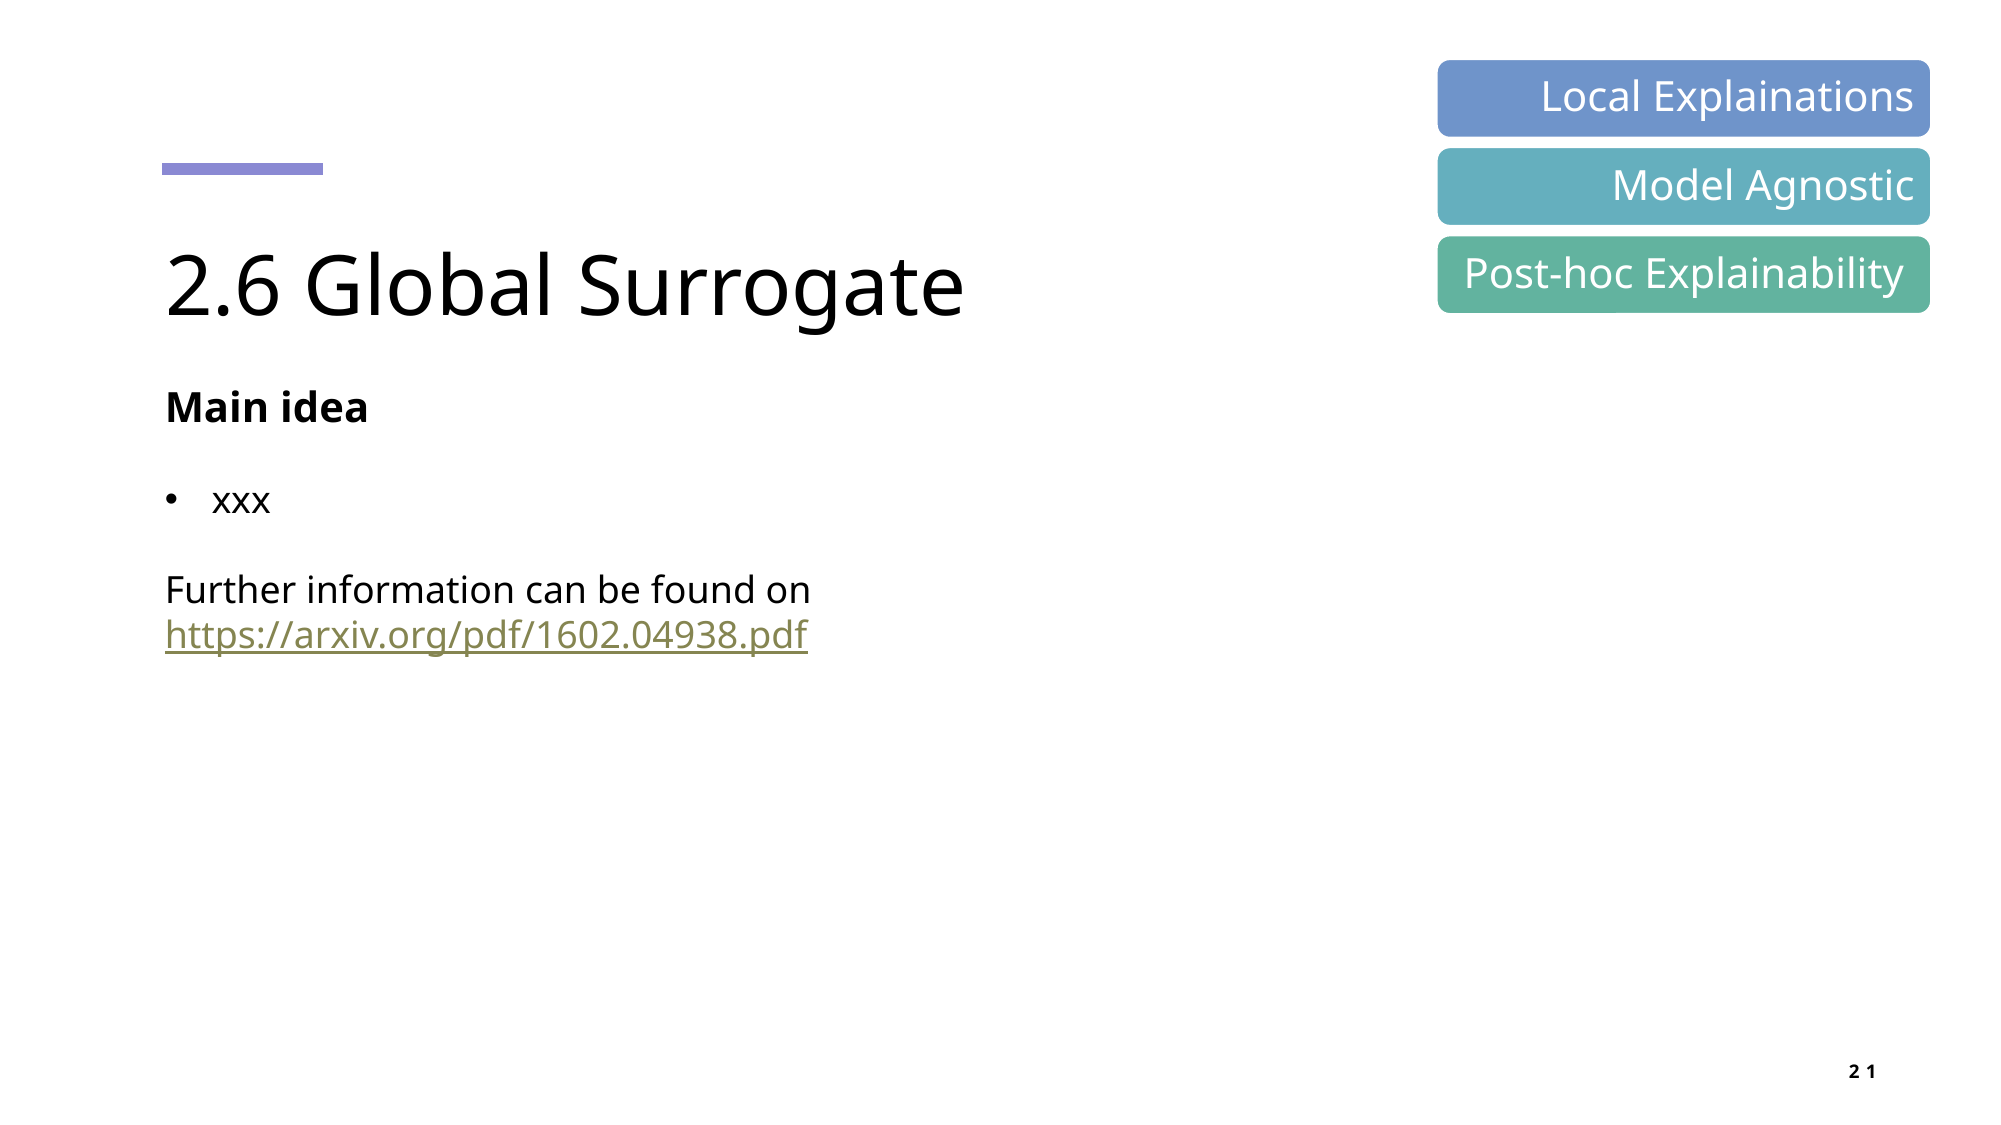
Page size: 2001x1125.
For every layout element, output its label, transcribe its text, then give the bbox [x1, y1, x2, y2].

title 2.6 Global Surrogate [150, 224, 1850, 441]
text_box Main idea xxx Further information can be found on https://arxiv.org/pdf/1602.04938.pdf [150, 373, 953, 714]
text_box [1436, 58, 1932, 315]
slide_number 21 [1772, 1042, 1892, 1103]
